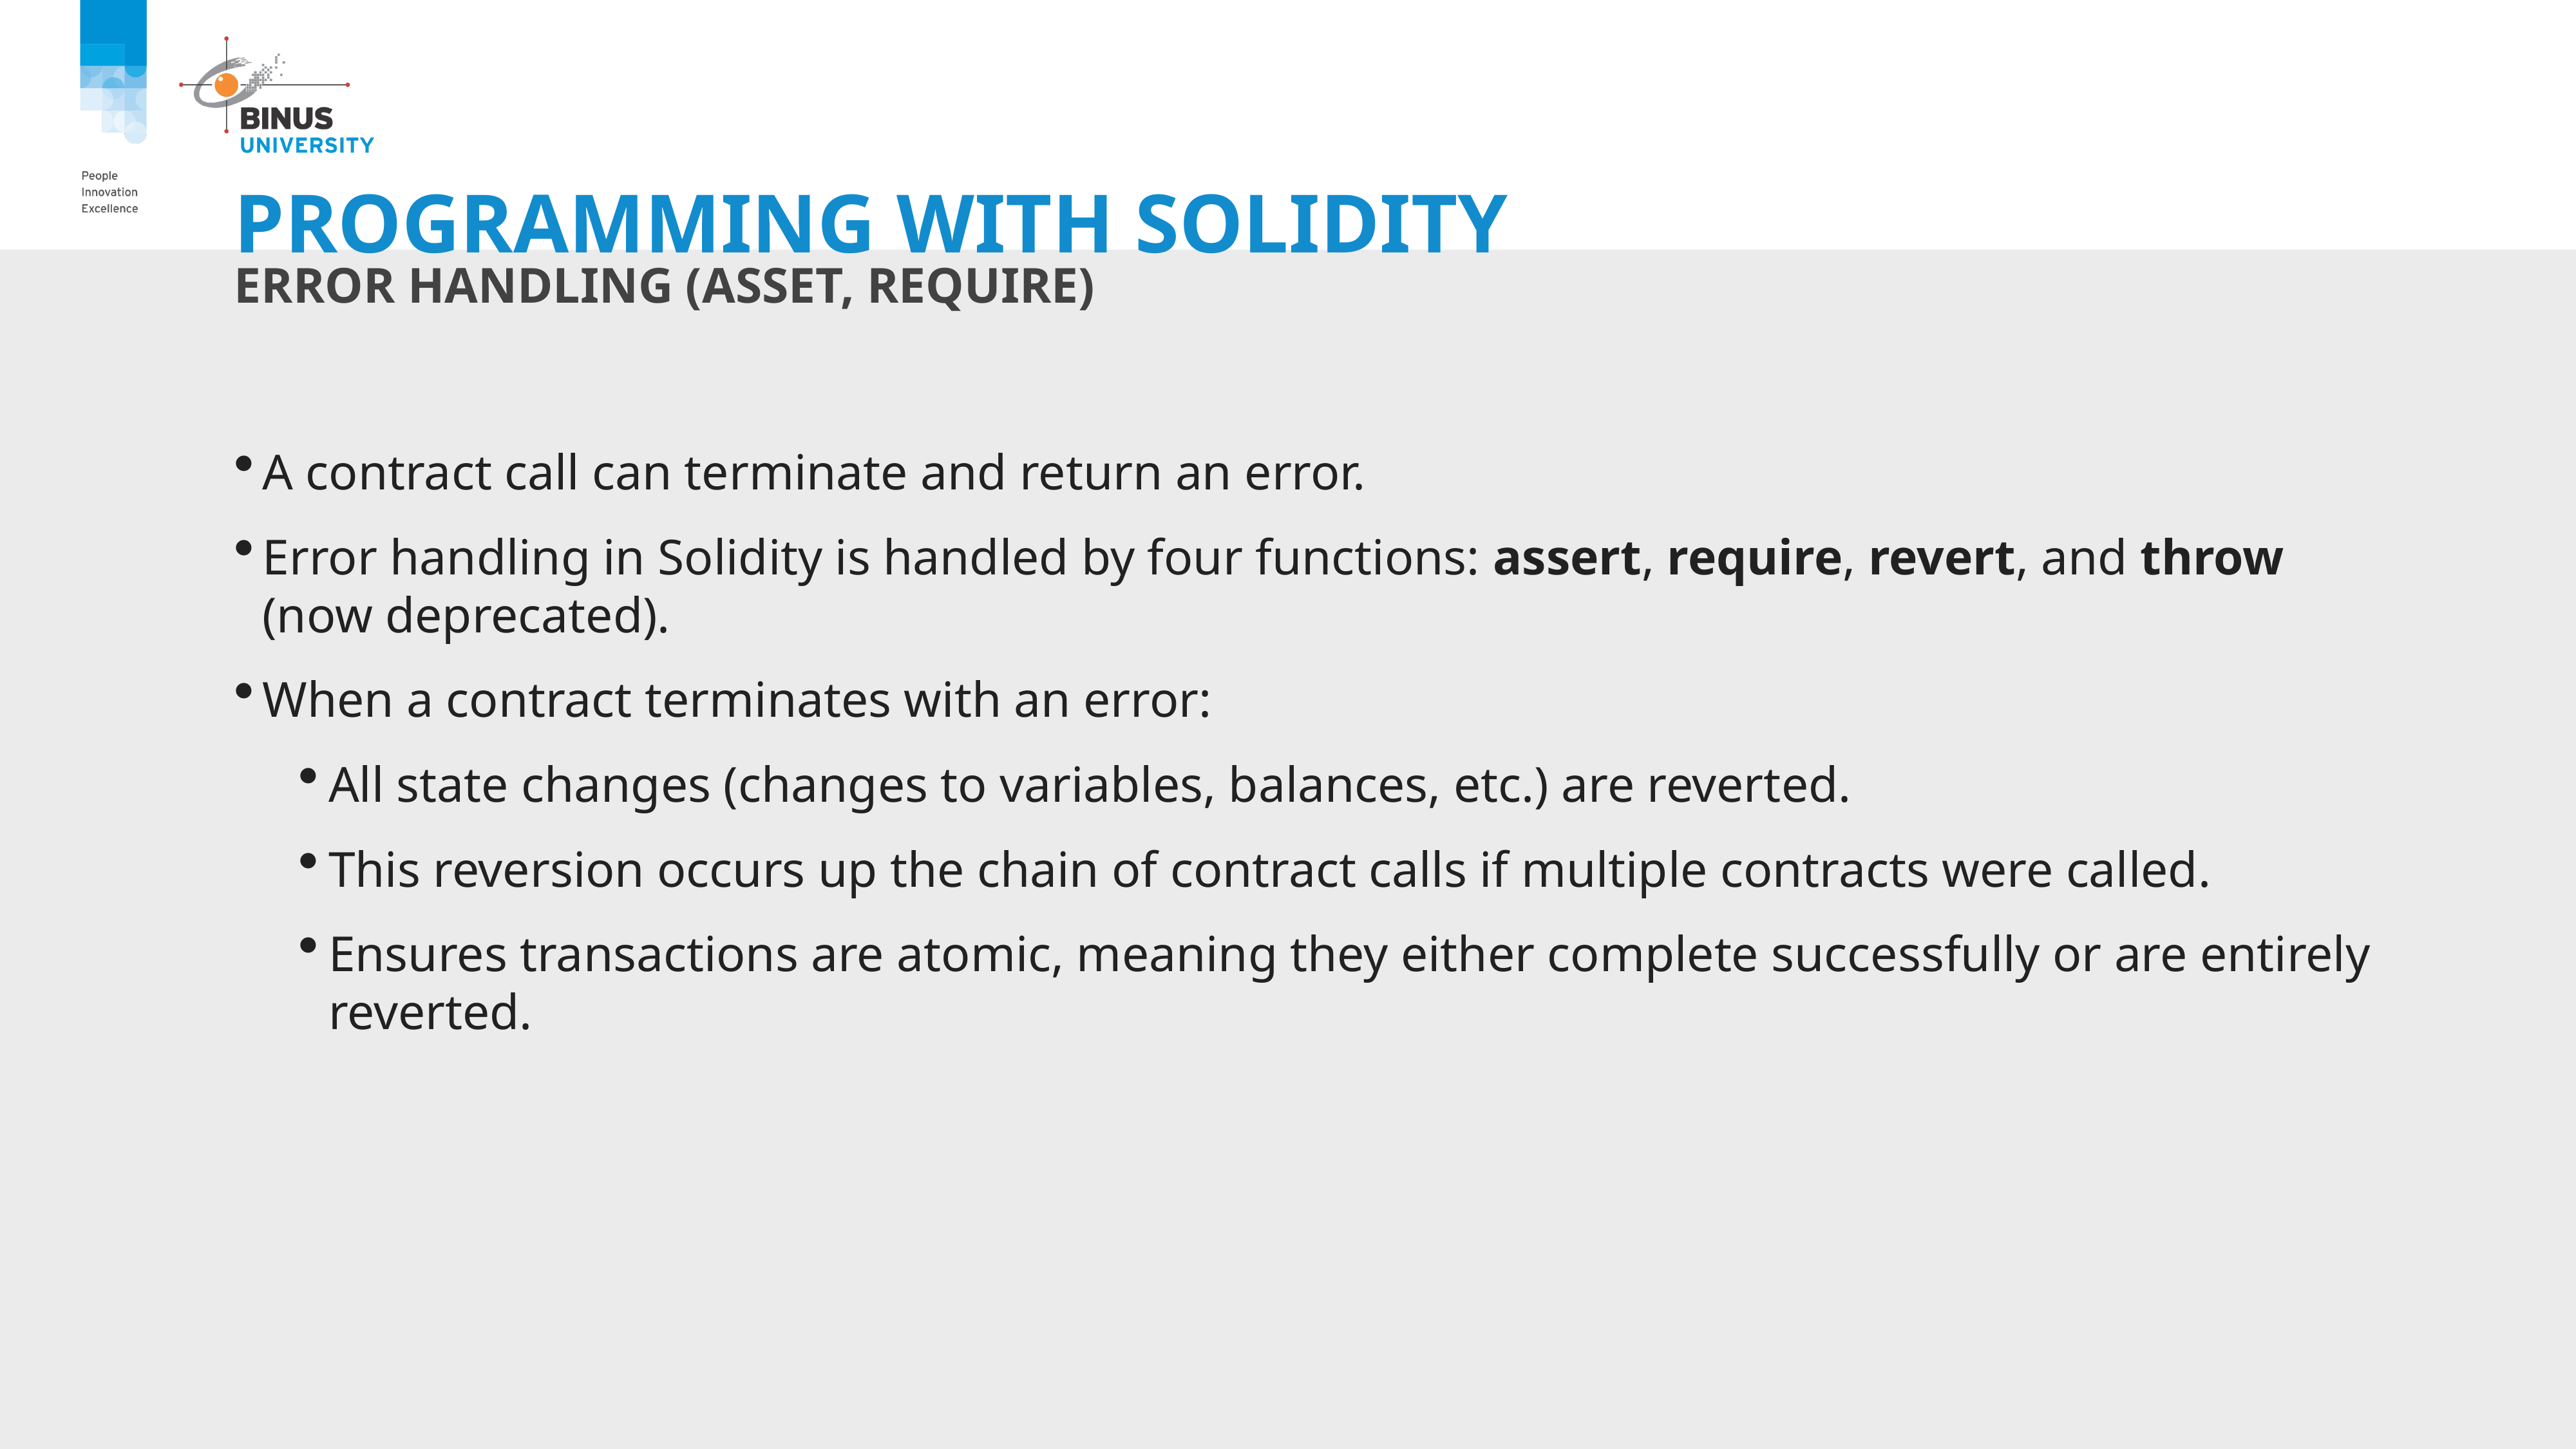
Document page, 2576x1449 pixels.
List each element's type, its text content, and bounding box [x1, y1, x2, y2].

picture [80, 66, 147, 144]
title Programming with solidity [228, 185, 1784, 240]
list Error handling (asset, require) [228, 255, 1262, 341]
list A contract call can terminate and return an error. Error handling in Solidity is handled by four functions: assert, require, revert, and throw (now deprecated). When a contract terminates with an error: All state changes (changes to variables, balances, etc.) are reverted. This reversion occurs up the chain of contract calls if multiple contracts were called. Ensures transactions are atomic, meaning they either complete successfully or are entirely reverted. [228, 435, 2387, 1417]
picture [174, 25, 374, 161]
picture [81, 146, 146, 213]
